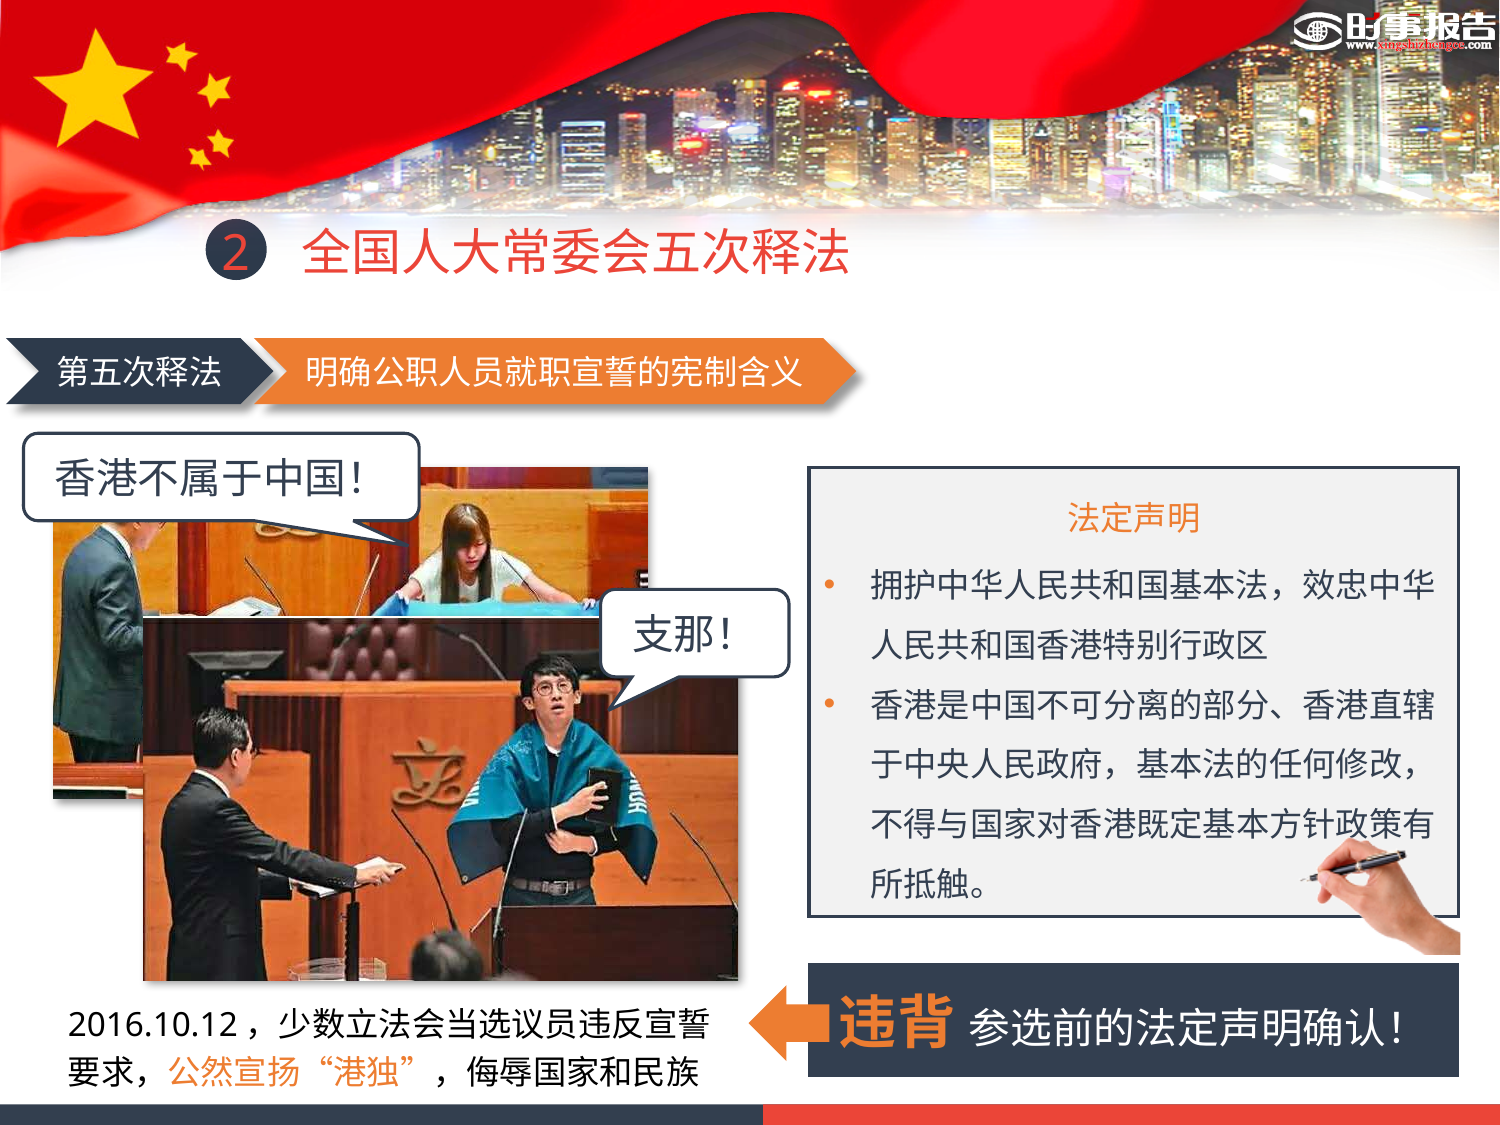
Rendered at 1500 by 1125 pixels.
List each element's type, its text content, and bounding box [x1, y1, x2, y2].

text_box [749, 964, 1459, 1077]
picture [52, 467, 739, 981]
text_box 法定声明 [808, 466, 1460, 824]
picture [0, 0, 1500, 291]
picture [1283, 824, 1461, 955]
text_box 第五次释法 [3, 336, 275, 406]
text_box 明确公职人员就职宣誓的宪制含义 [251, 336, 858, 406]
text_box 2016.10.12，少数立法会当选议员违反宣誓要求，公然宣扬“港独”，侮辱国家和民族 [53, 987, 750, 1099]
text_box 香港不属于中国！ [22, 432, 421, 522]
text_box 支那！ [648, 588, 791, 678]
text_box 法定声明 [808, 890, 1283, 918]
list 2 全国人大常委会五次释法 [206, 219, 1294, 291]
text_box 拥护中华人民共和国基本法，效忠中华人民共和国香港特别行政区 香港是中国不可分离的部分、香港直辖于中央人民政府，基本法的任何修改，不得与国家对香港既定基本方针政策有所抵触。 [808, 557, 1459, 890]
